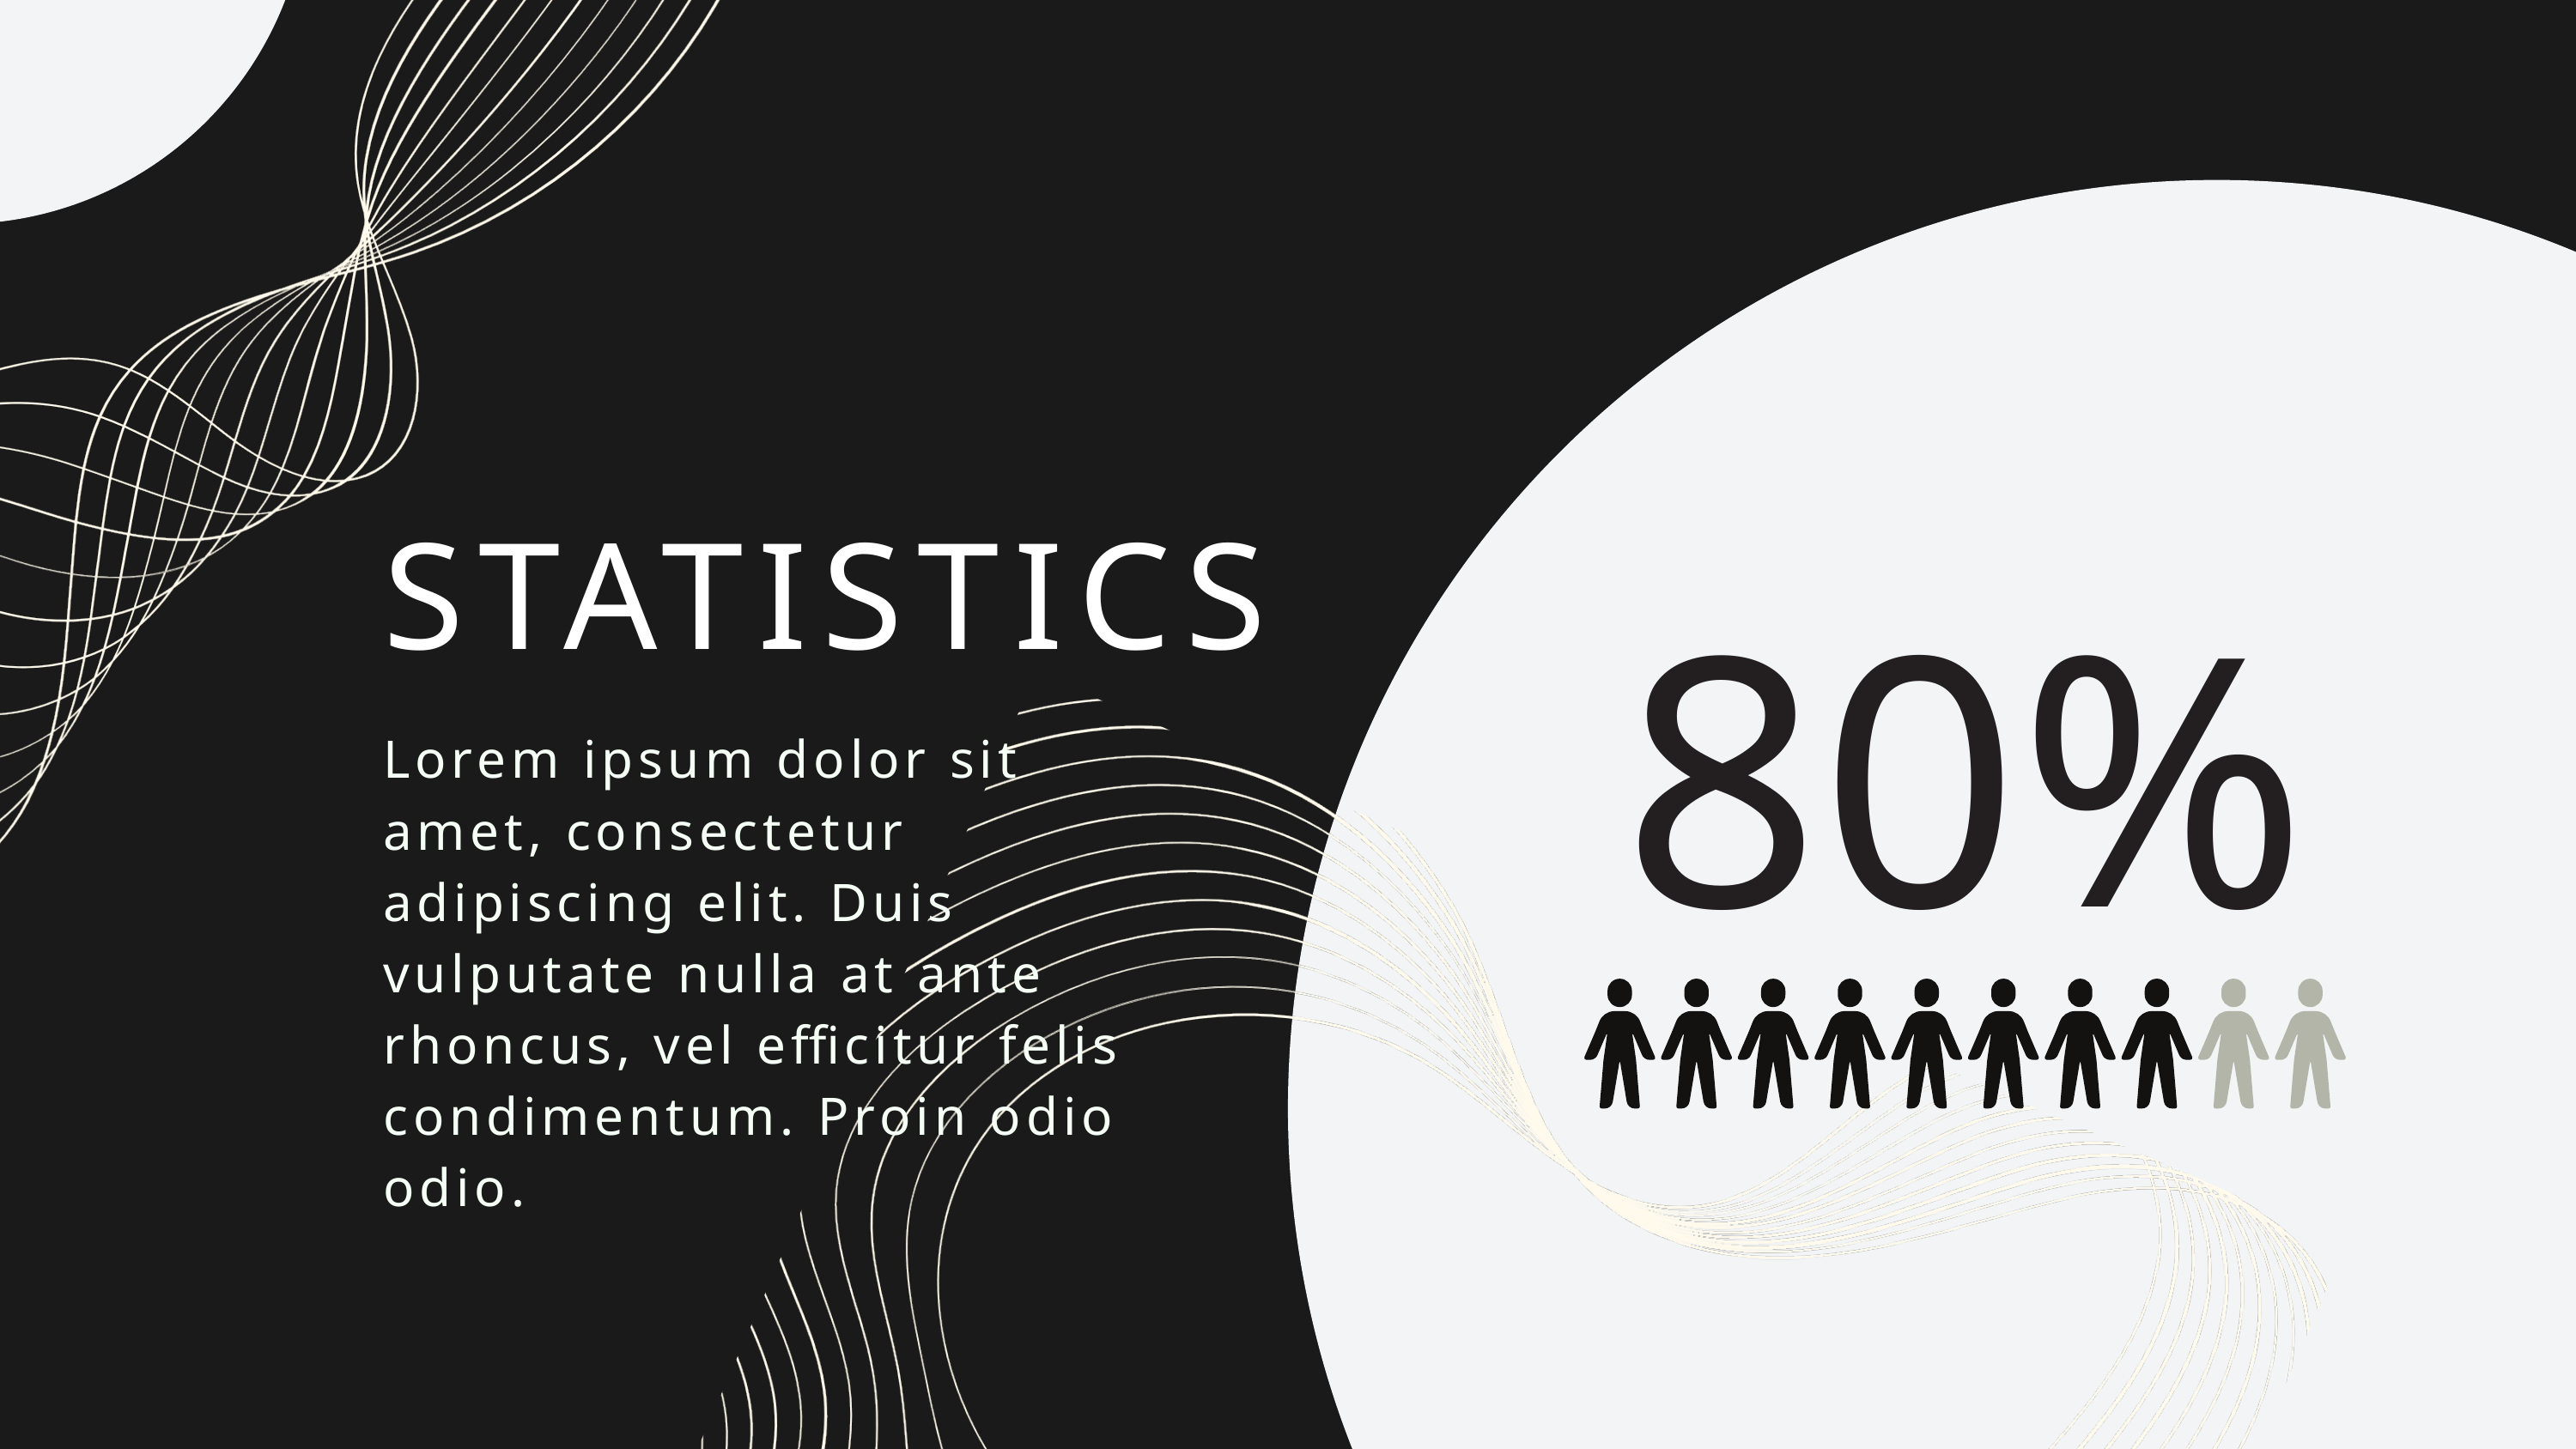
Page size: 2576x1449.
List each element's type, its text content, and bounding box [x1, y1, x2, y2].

text_box [0, 0, 771, 908]
text_box STATISTICS [383, 475, 1281, 679]
text_box Lorem ipsum dolor sit amet, consectetur adipiscing elit. Duis vulputate nulla at ante rhoncus, vel efficitur felis condimentum. Proin odio odio. [383, 717, 1193, 1217]
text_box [1583, 978, 2348, 1109]
text_box [1017, 679, 1139, 717]
text_box [697, 740, 1281, 1449]
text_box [1287, 179, 2576, 1449]
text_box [0, 0, 309, 225]
